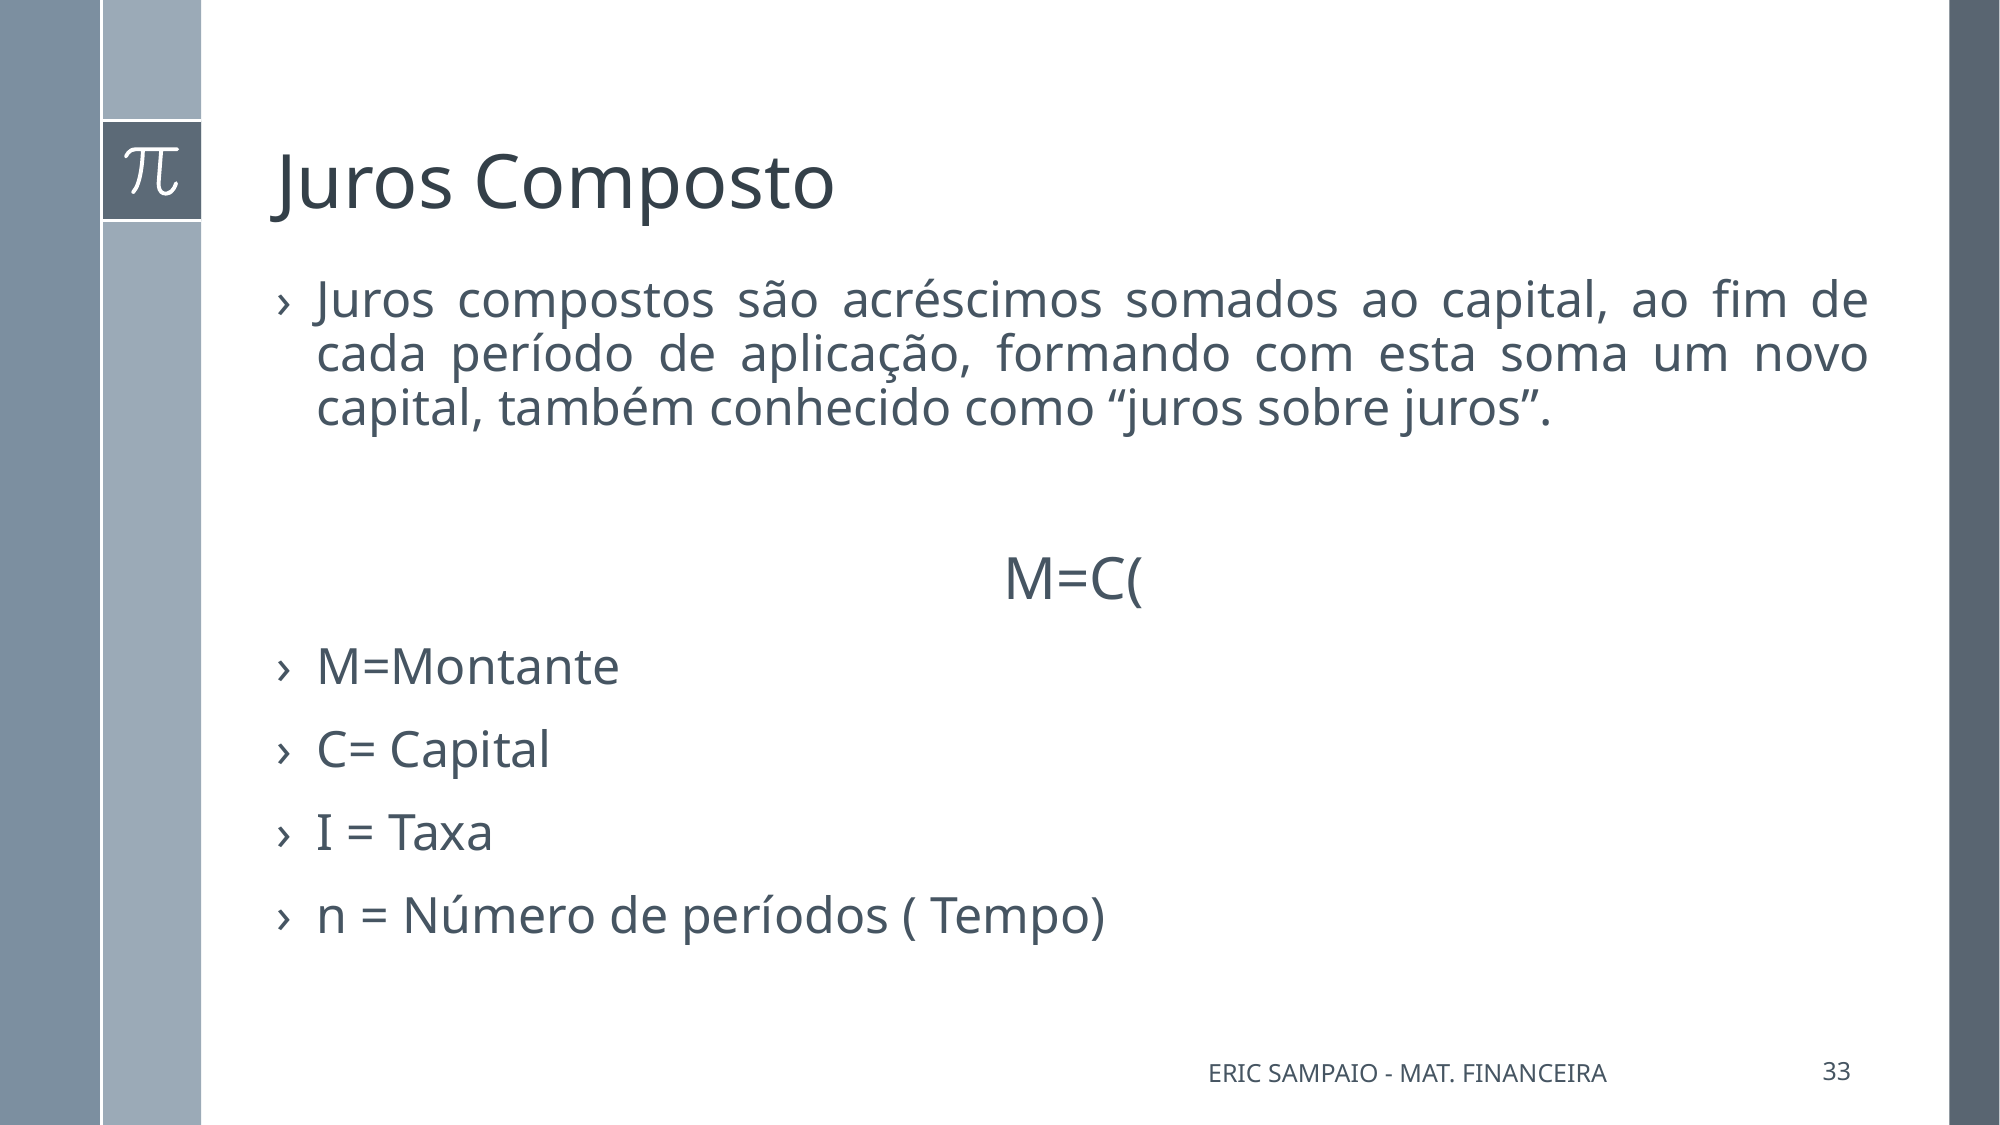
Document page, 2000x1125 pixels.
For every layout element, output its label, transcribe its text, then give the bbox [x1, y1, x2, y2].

slide_number 33 [1766, 1042, 1867, 1103]
title Juros Composto [261, 29, 1867, 233]
footer Eric Sampaio - Mat. Financeira [1082, 1042, 1734, 1103]
